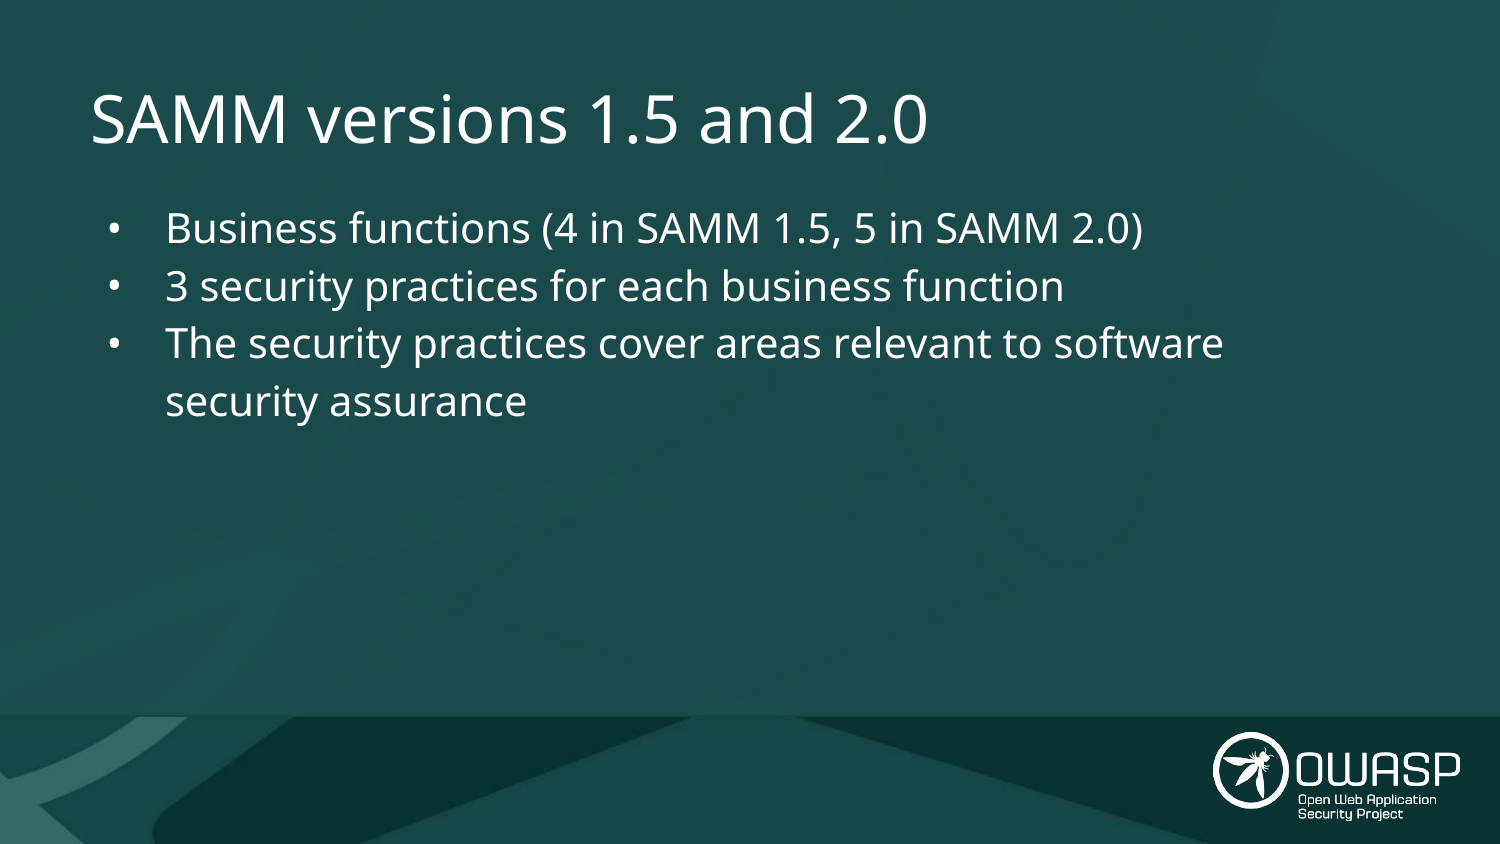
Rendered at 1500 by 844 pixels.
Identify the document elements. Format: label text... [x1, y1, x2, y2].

text_box [0, 0, 1500, 717]
picture [0, 717, 1500, 844]
list Business functions (4 in SAMM 1.5, 5 in SAMM 2.0) 3 security practices for each business function The security practices cover areas relevant to software security assurance [75, 186, 1278, 492]
title SAMM versions 1.5 and 2.0 [75, 46, 1425, 187]
